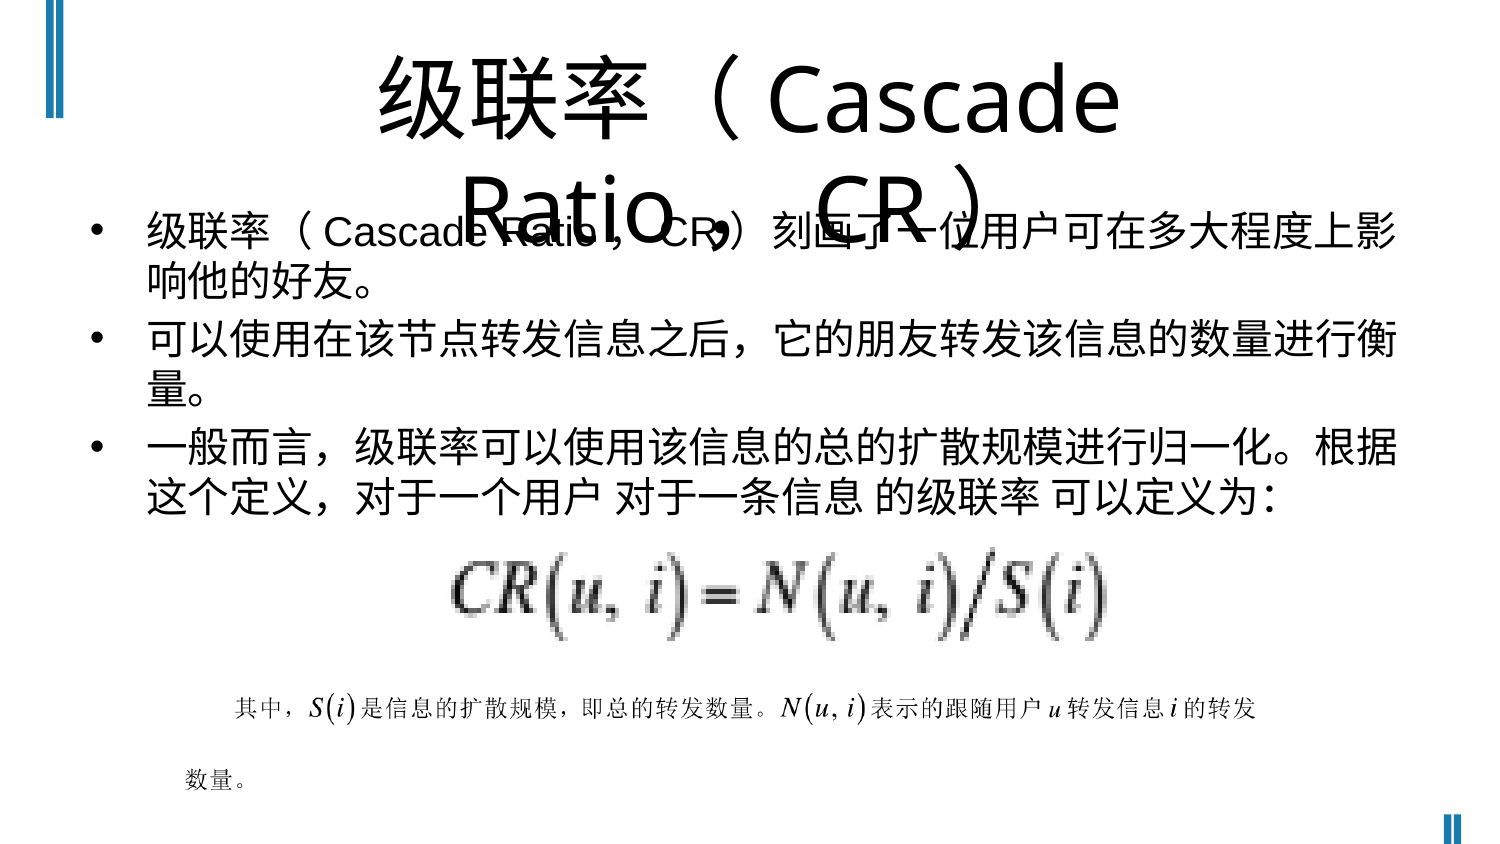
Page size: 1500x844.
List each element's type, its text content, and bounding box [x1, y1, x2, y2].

list 级联率（Cascade Ratio，CR）刻画了一位用户可在多大程度上影响他的好友。 可以使用在该节点转发信息之后，它的朋友转发该信息的数量进行衡量。 一般而言，级联率可以使用该信息的总的扩散规模进行归一化。根据这个定义，对于一个用户 对于一条信息 的级联率 可以定义为： [75, 196, 1425, 754]
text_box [443, 538, 1138, 648]
title 级联率（Cascade Ratio，CR） [75, 33, 1425, 175]
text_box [184, 671, 1259, 807]
